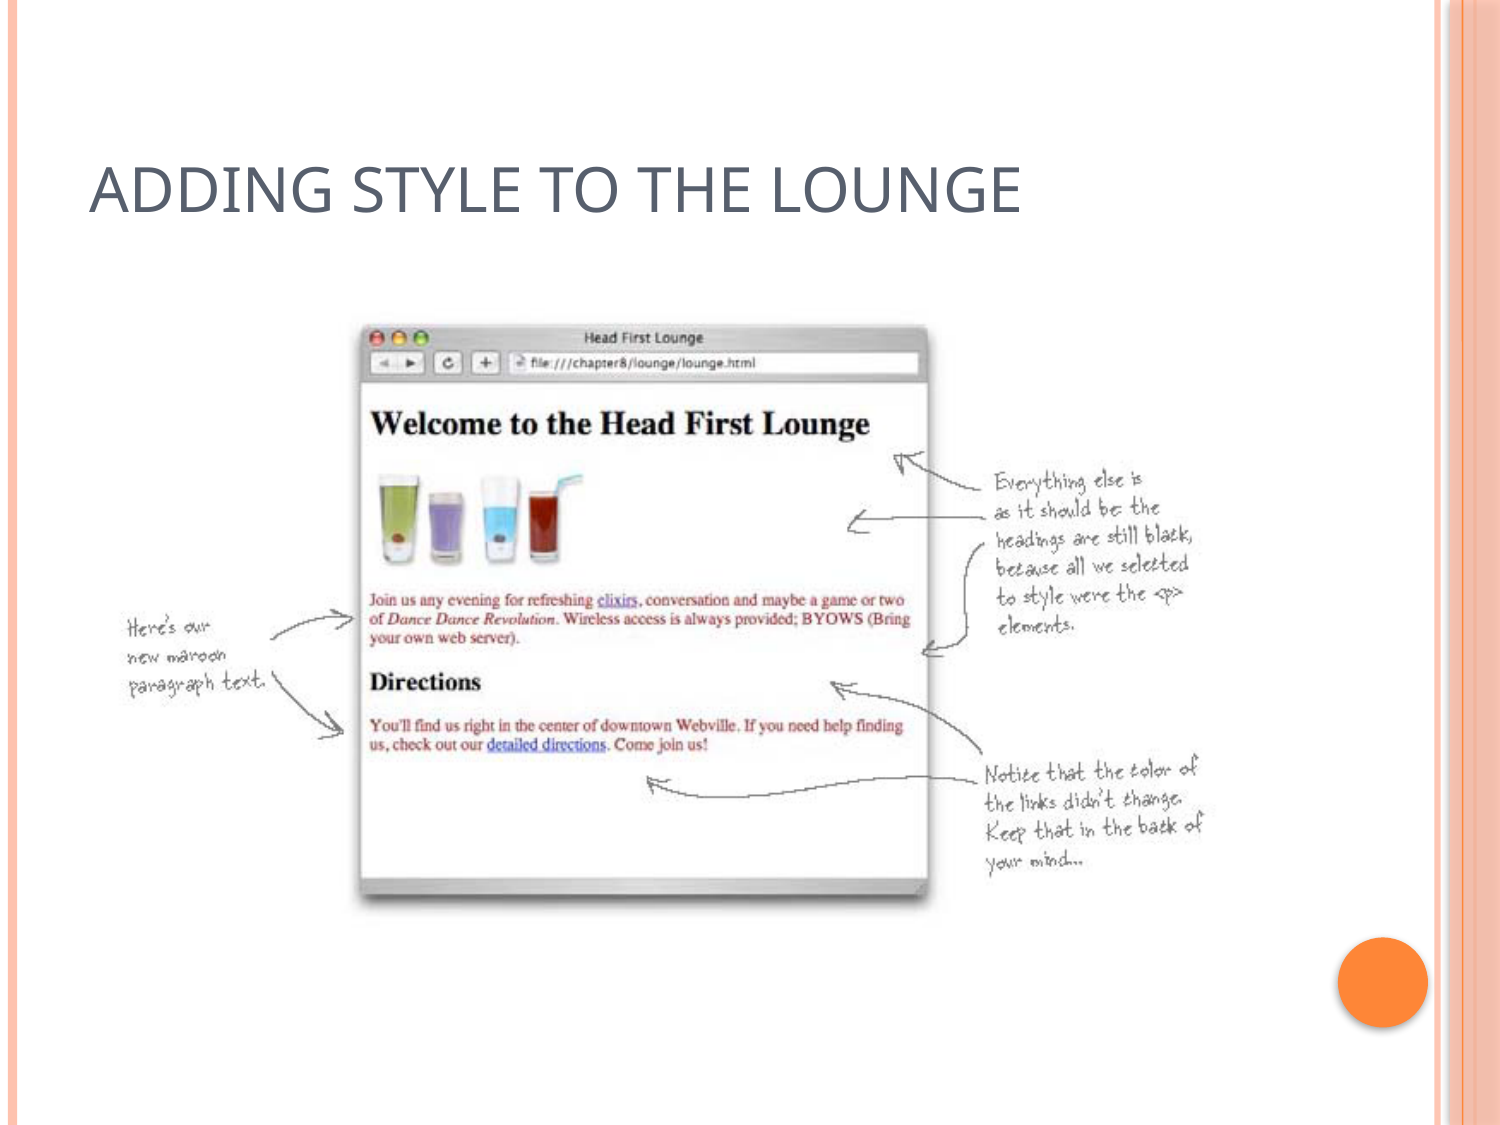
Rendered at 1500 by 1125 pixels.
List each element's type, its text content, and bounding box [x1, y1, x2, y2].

title Adding Style to the Lounge [75, 45, 1300, 233]
picture [74, 249, 1288, 982]
